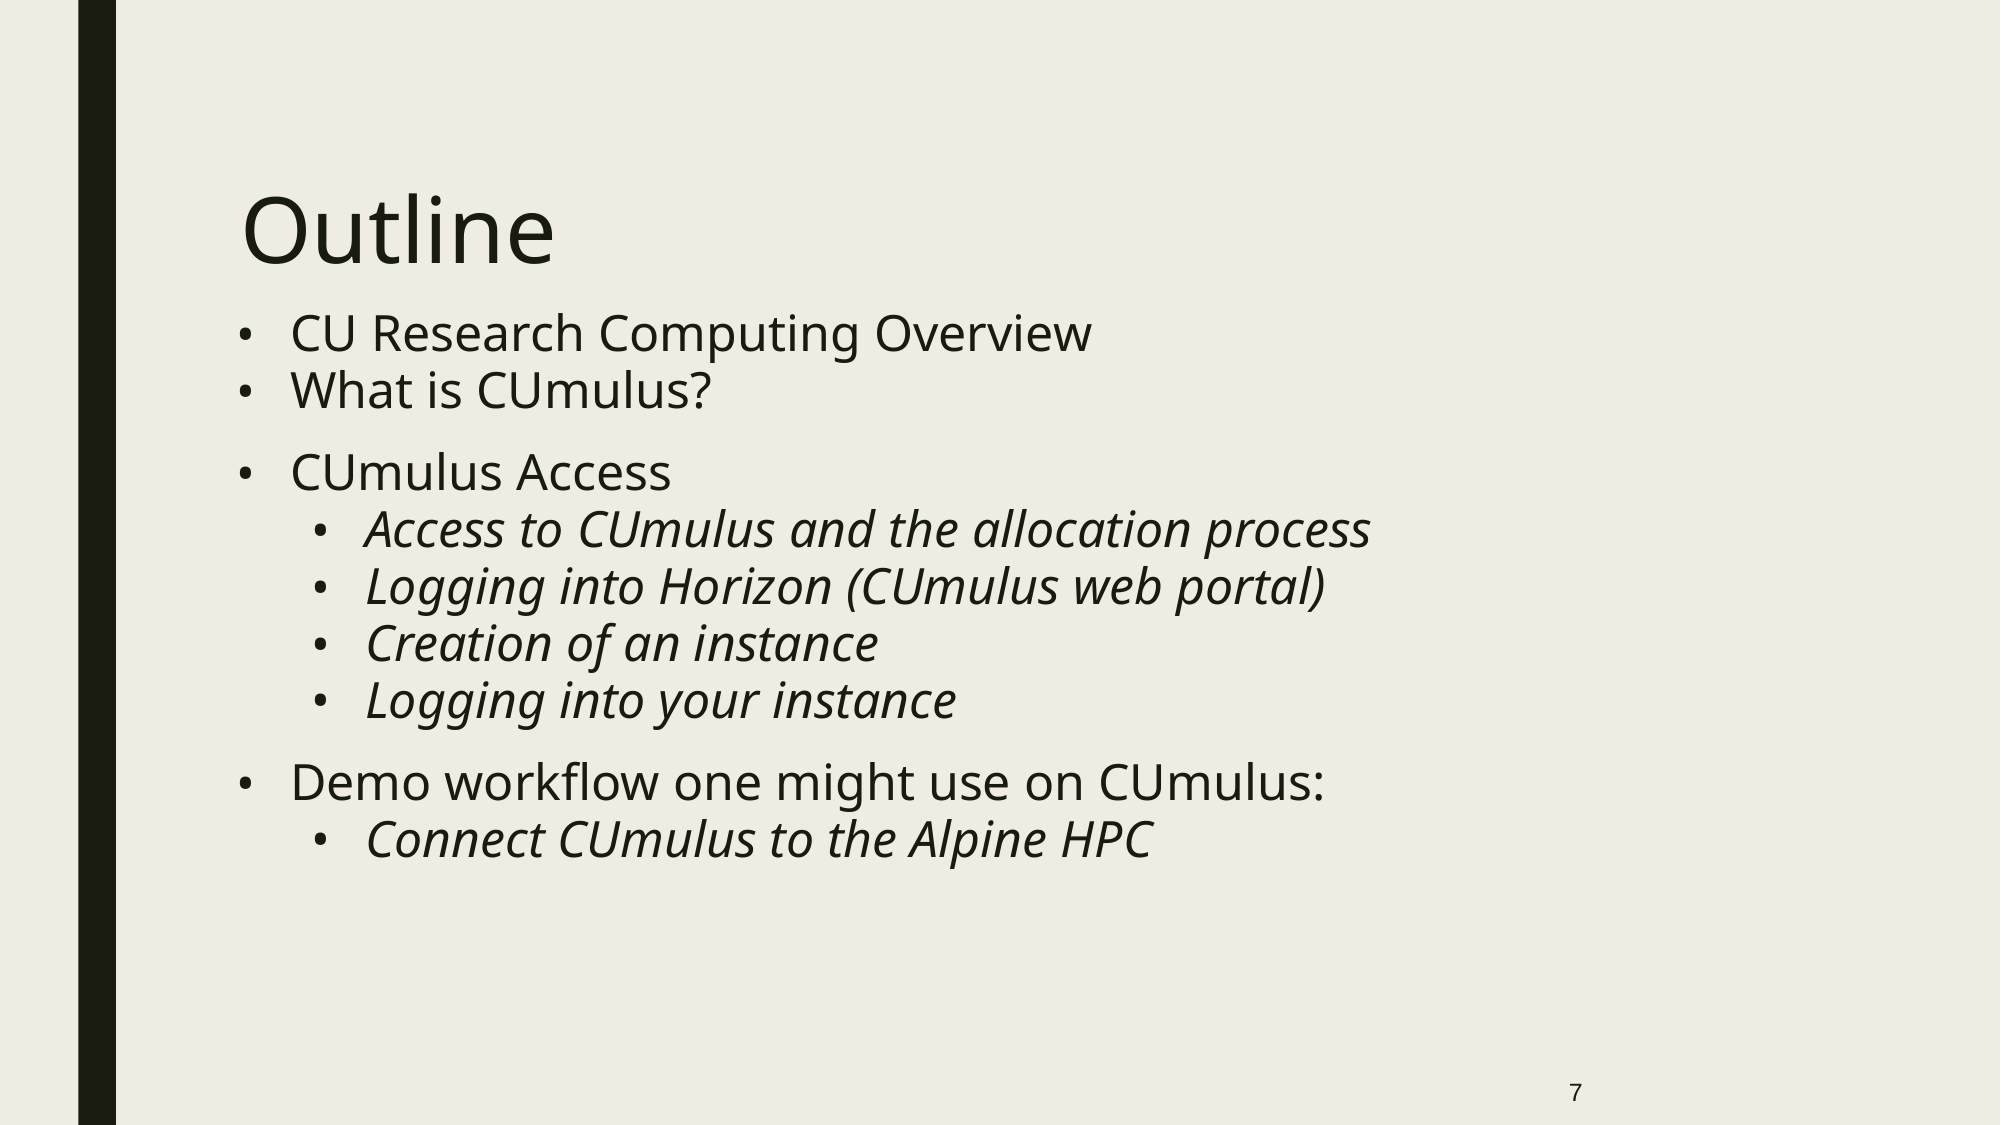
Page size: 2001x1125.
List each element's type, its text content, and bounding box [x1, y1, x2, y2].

list CU Research Computing Overview What is CUmulus? CUmulus Access Access to CUmulus and the allocation process Logging into Horizon (CUmulus web portal) Creation of an instance Logging into your instance Demo workflow one might use on CUmulus: Connect CUmulus to the Alpine HPC [200, 298, 1925, 982]
slide_number 7 [1553, 1058, 1816, 1125]
title Outline [225, 112, 1800, 298]
